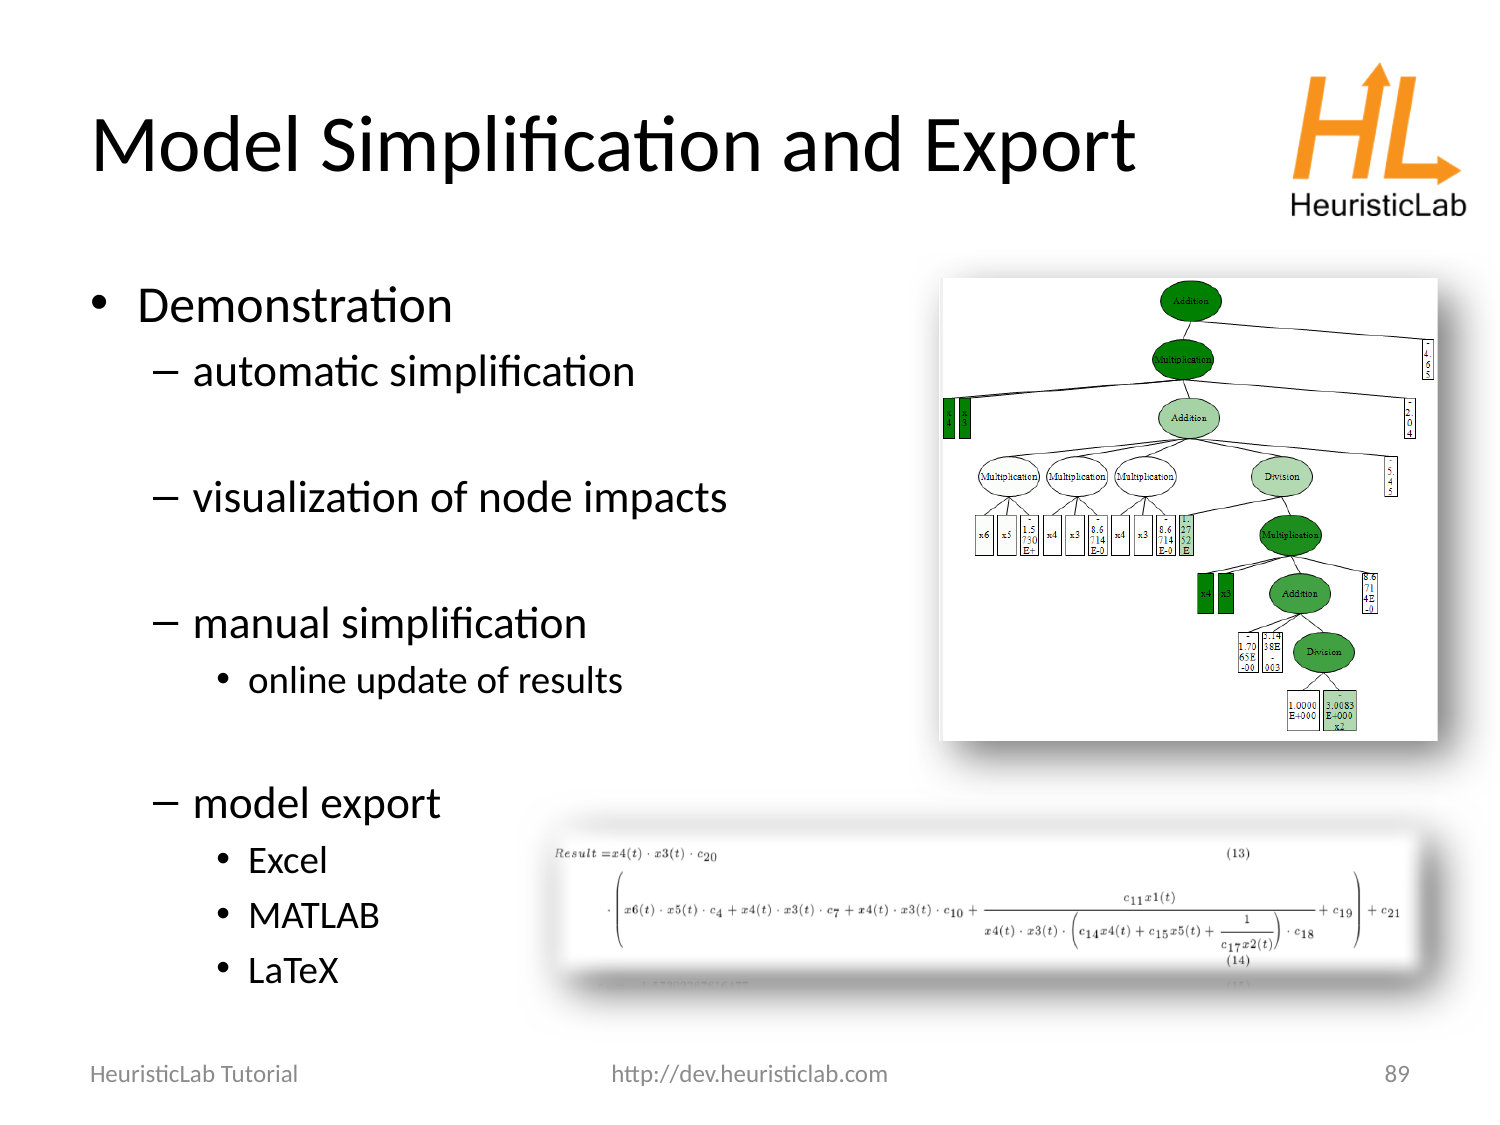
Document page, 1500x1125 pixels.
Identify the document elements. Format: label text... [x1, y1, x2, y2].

footer http://dev.heuristiclab.com [512, 1042, 988, 1103]
picture [938, 278, 1438, 741]
slide_number 89 [1074, 1042, 1425, 1103]
title Model Simplification and Export [75, 45, 1282, 233]
picture [537, 810, 1438, 990]
slide_number HeuristicLab Tutorial [75, 1042, 425, 1103]
picture [1281, 27, 1474, 244]
list Demonstration automatic simplification visualization of node impacts manual simplification online update of results model export Excel MATLAB LaTeX [75, 262, 1425, 1005]
